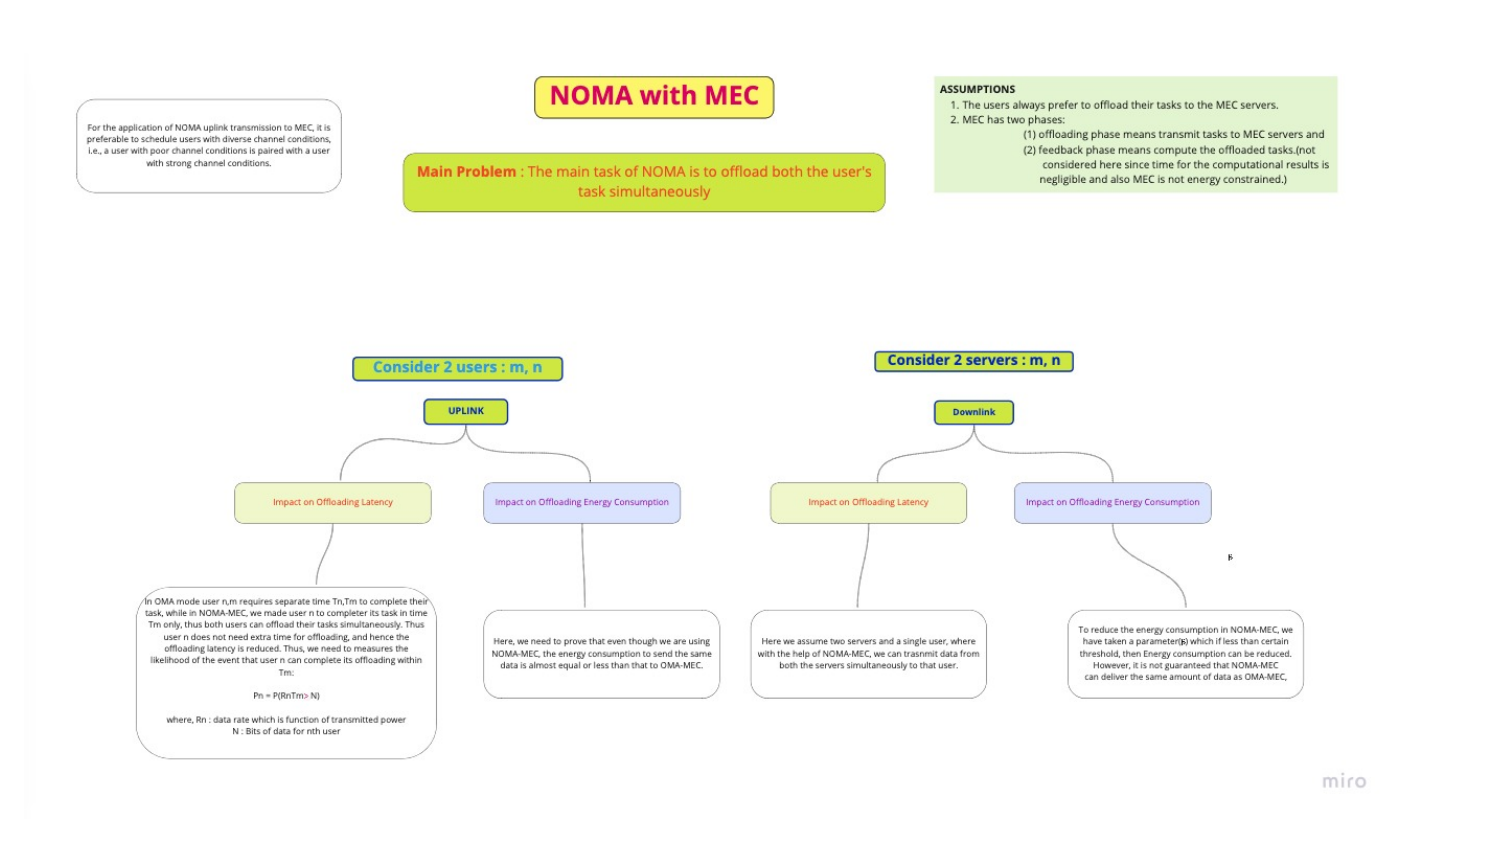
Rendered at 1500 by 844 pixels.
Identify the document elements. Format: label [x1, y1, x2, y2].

picture [24, 24, 1398, 819]
